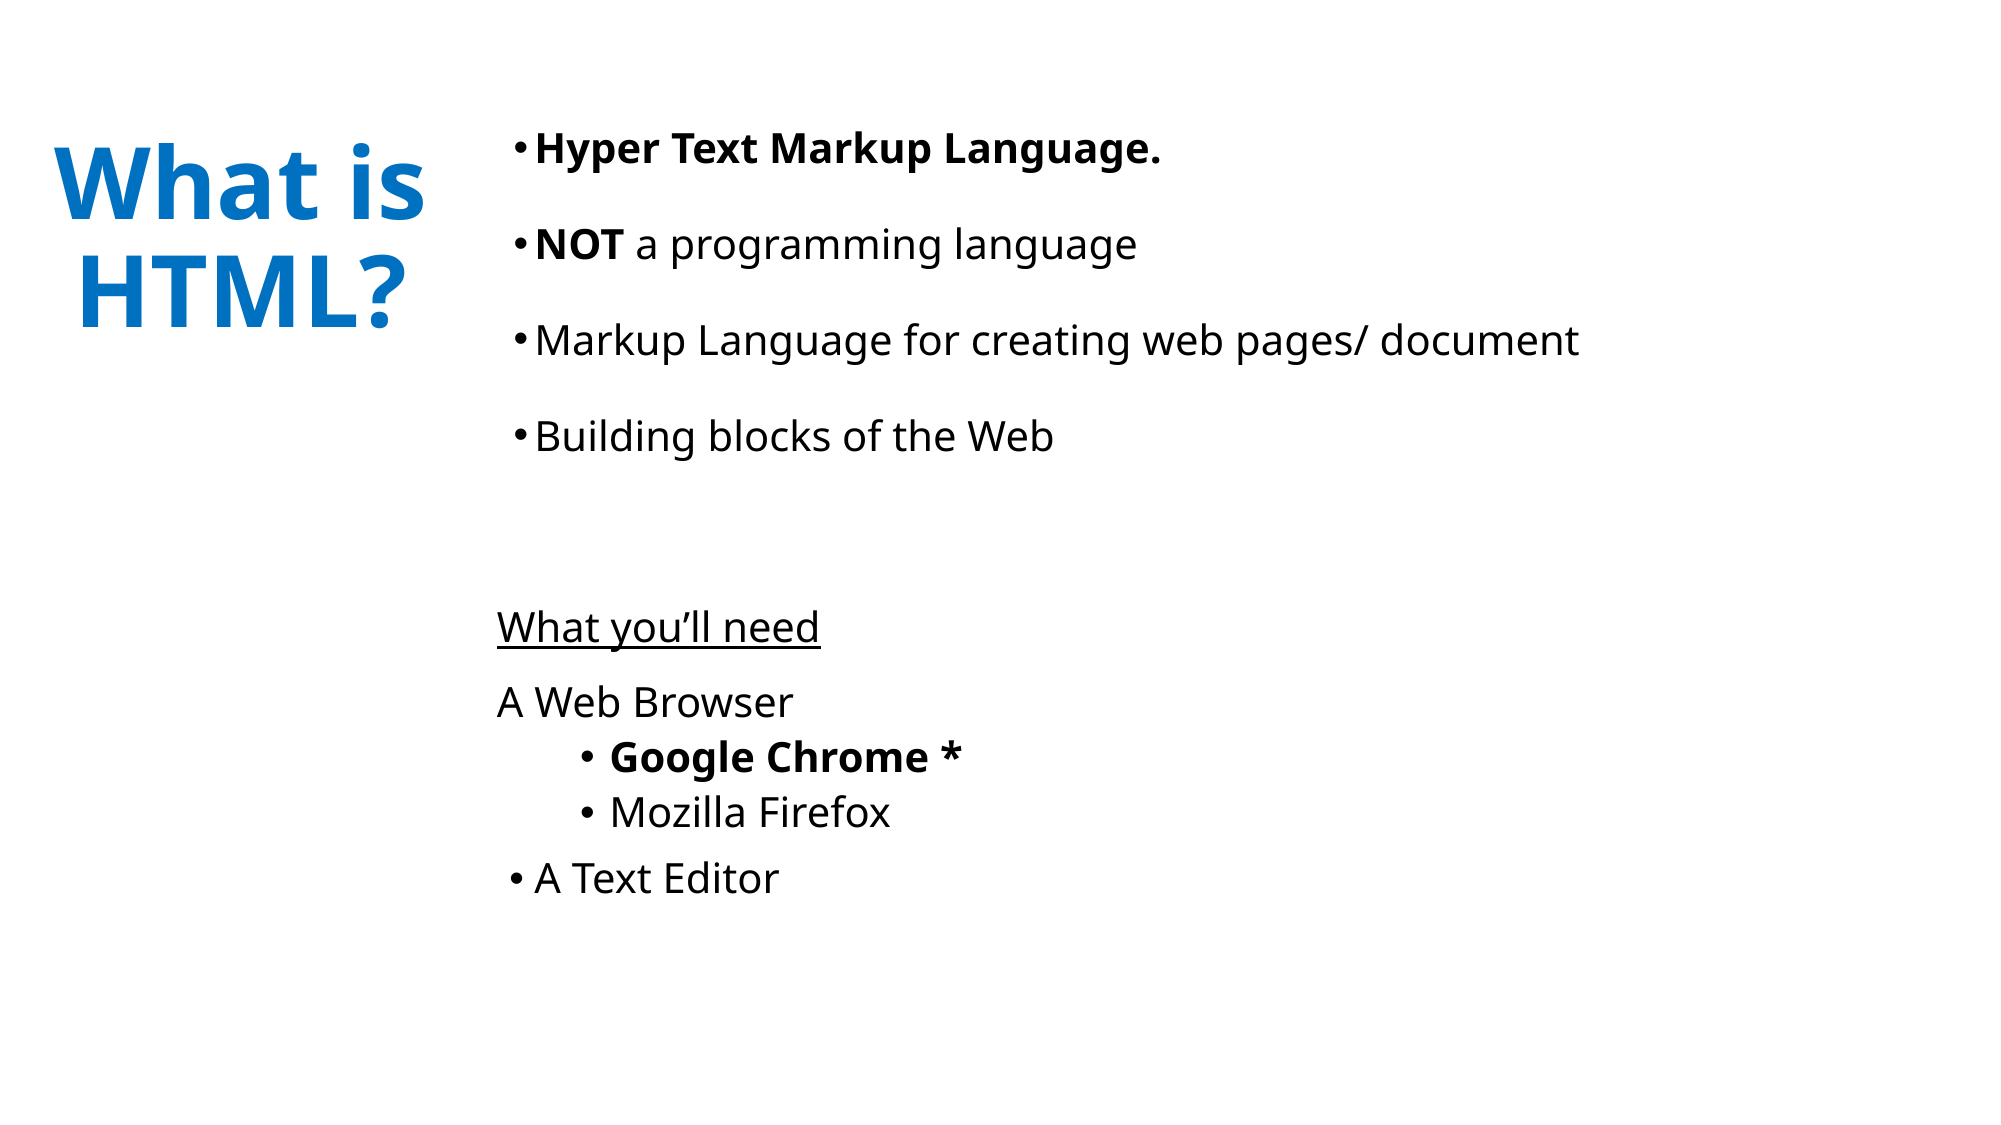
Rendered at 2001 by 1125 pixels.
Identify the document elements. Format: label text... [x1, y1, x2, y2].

title What is HTML? [0, 113, 481, 369]
list Hyper Text Markup Language. NOT a programming language Markup Language for creating web pages/ document Building blocks of the Web What you’ll need A Web Browser Google Chrome * Mozilla Firefox A Text Editor [481, 89, 1934, 951]
